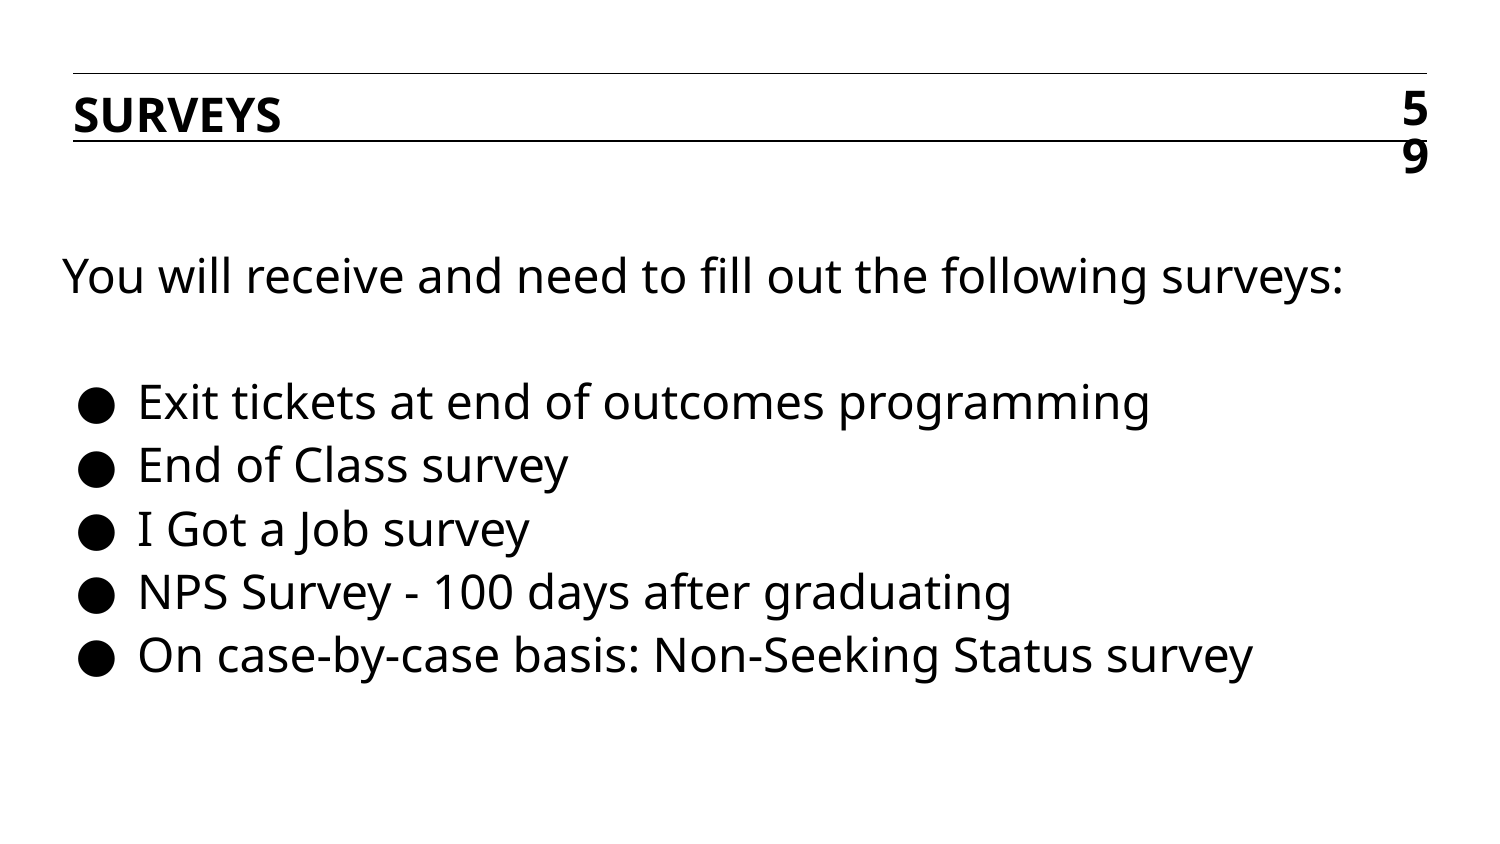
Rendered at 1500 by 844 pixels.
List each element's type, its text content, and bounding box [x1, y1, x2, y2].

text_box You will receive and need to fill out the following surveys: Exit tickets at end of outcomes programming End of Class survey I Got a Job survey NPS Survey - 100 days after graduating On case-by-case basis: Non-Seeking Status survey [62, 239, 1410, 624]
list SURVEYS [73, 85, 964, 135]
slide_number ‹#› [1401, 85, 1456, 135]
